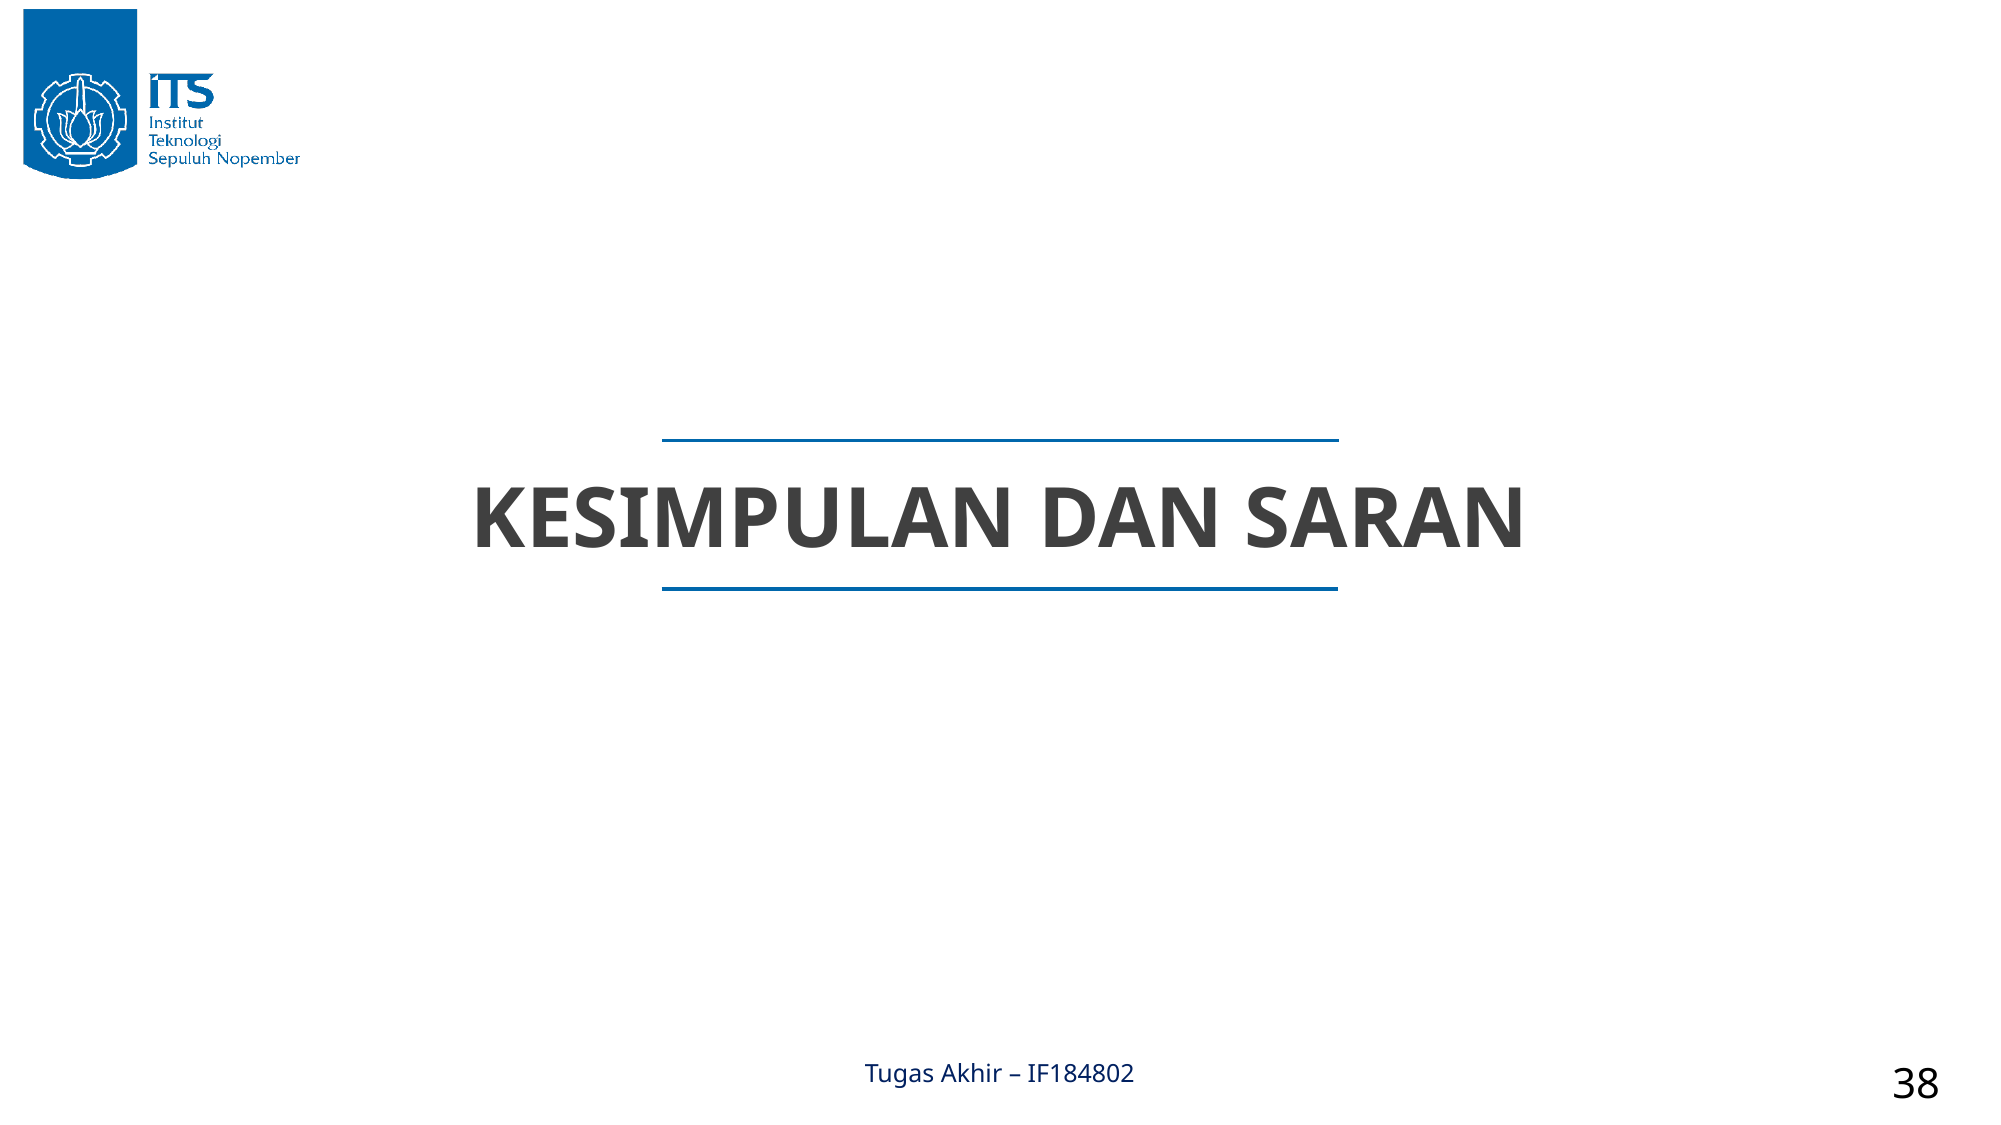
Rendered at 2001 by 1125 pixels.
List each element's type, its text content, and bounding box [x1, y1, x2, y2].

slide_number 38 [1505, 1055, 1956, 1116]
text_box KESIMPULAN DAN SARAN [249, 420, 1750, 621]
picture [13, 0, 308, 189]
footer Tugas Akhir – IF184802 [662, 1042, 1338, 1103]
